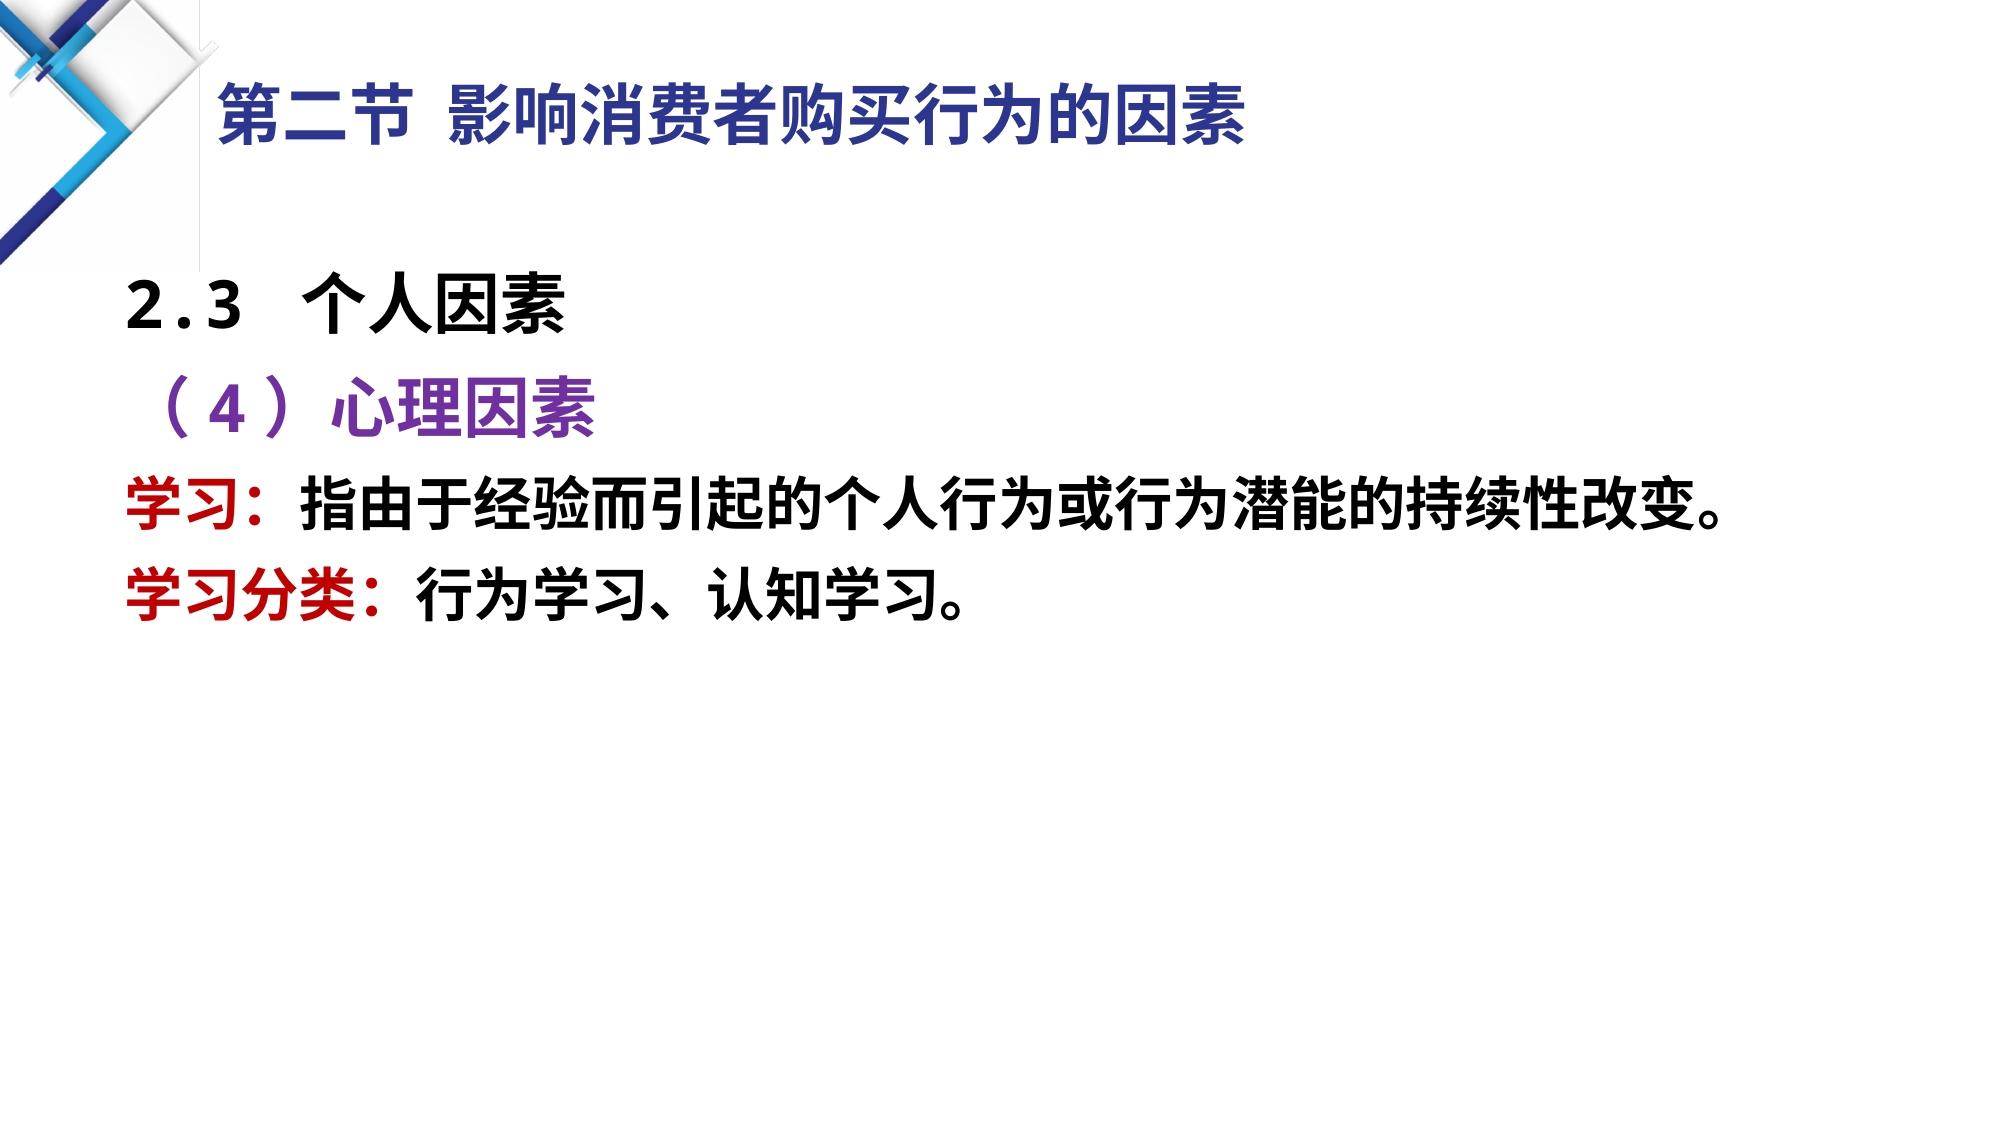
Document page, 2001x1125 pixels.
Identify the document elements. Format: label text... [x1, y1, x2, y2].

text_box 第二节 影响消费者购买行为的因素 [220, 65, 1552, 230]
title 2.3 个人因素 （4）心理因素 学习：指由于经验而引起的个人行为或行为潜能的持续性改变。 学习分类：行为学习、认知学习。 [109, 230, 1818, 999]
picture [0, 0, 220, 272]
